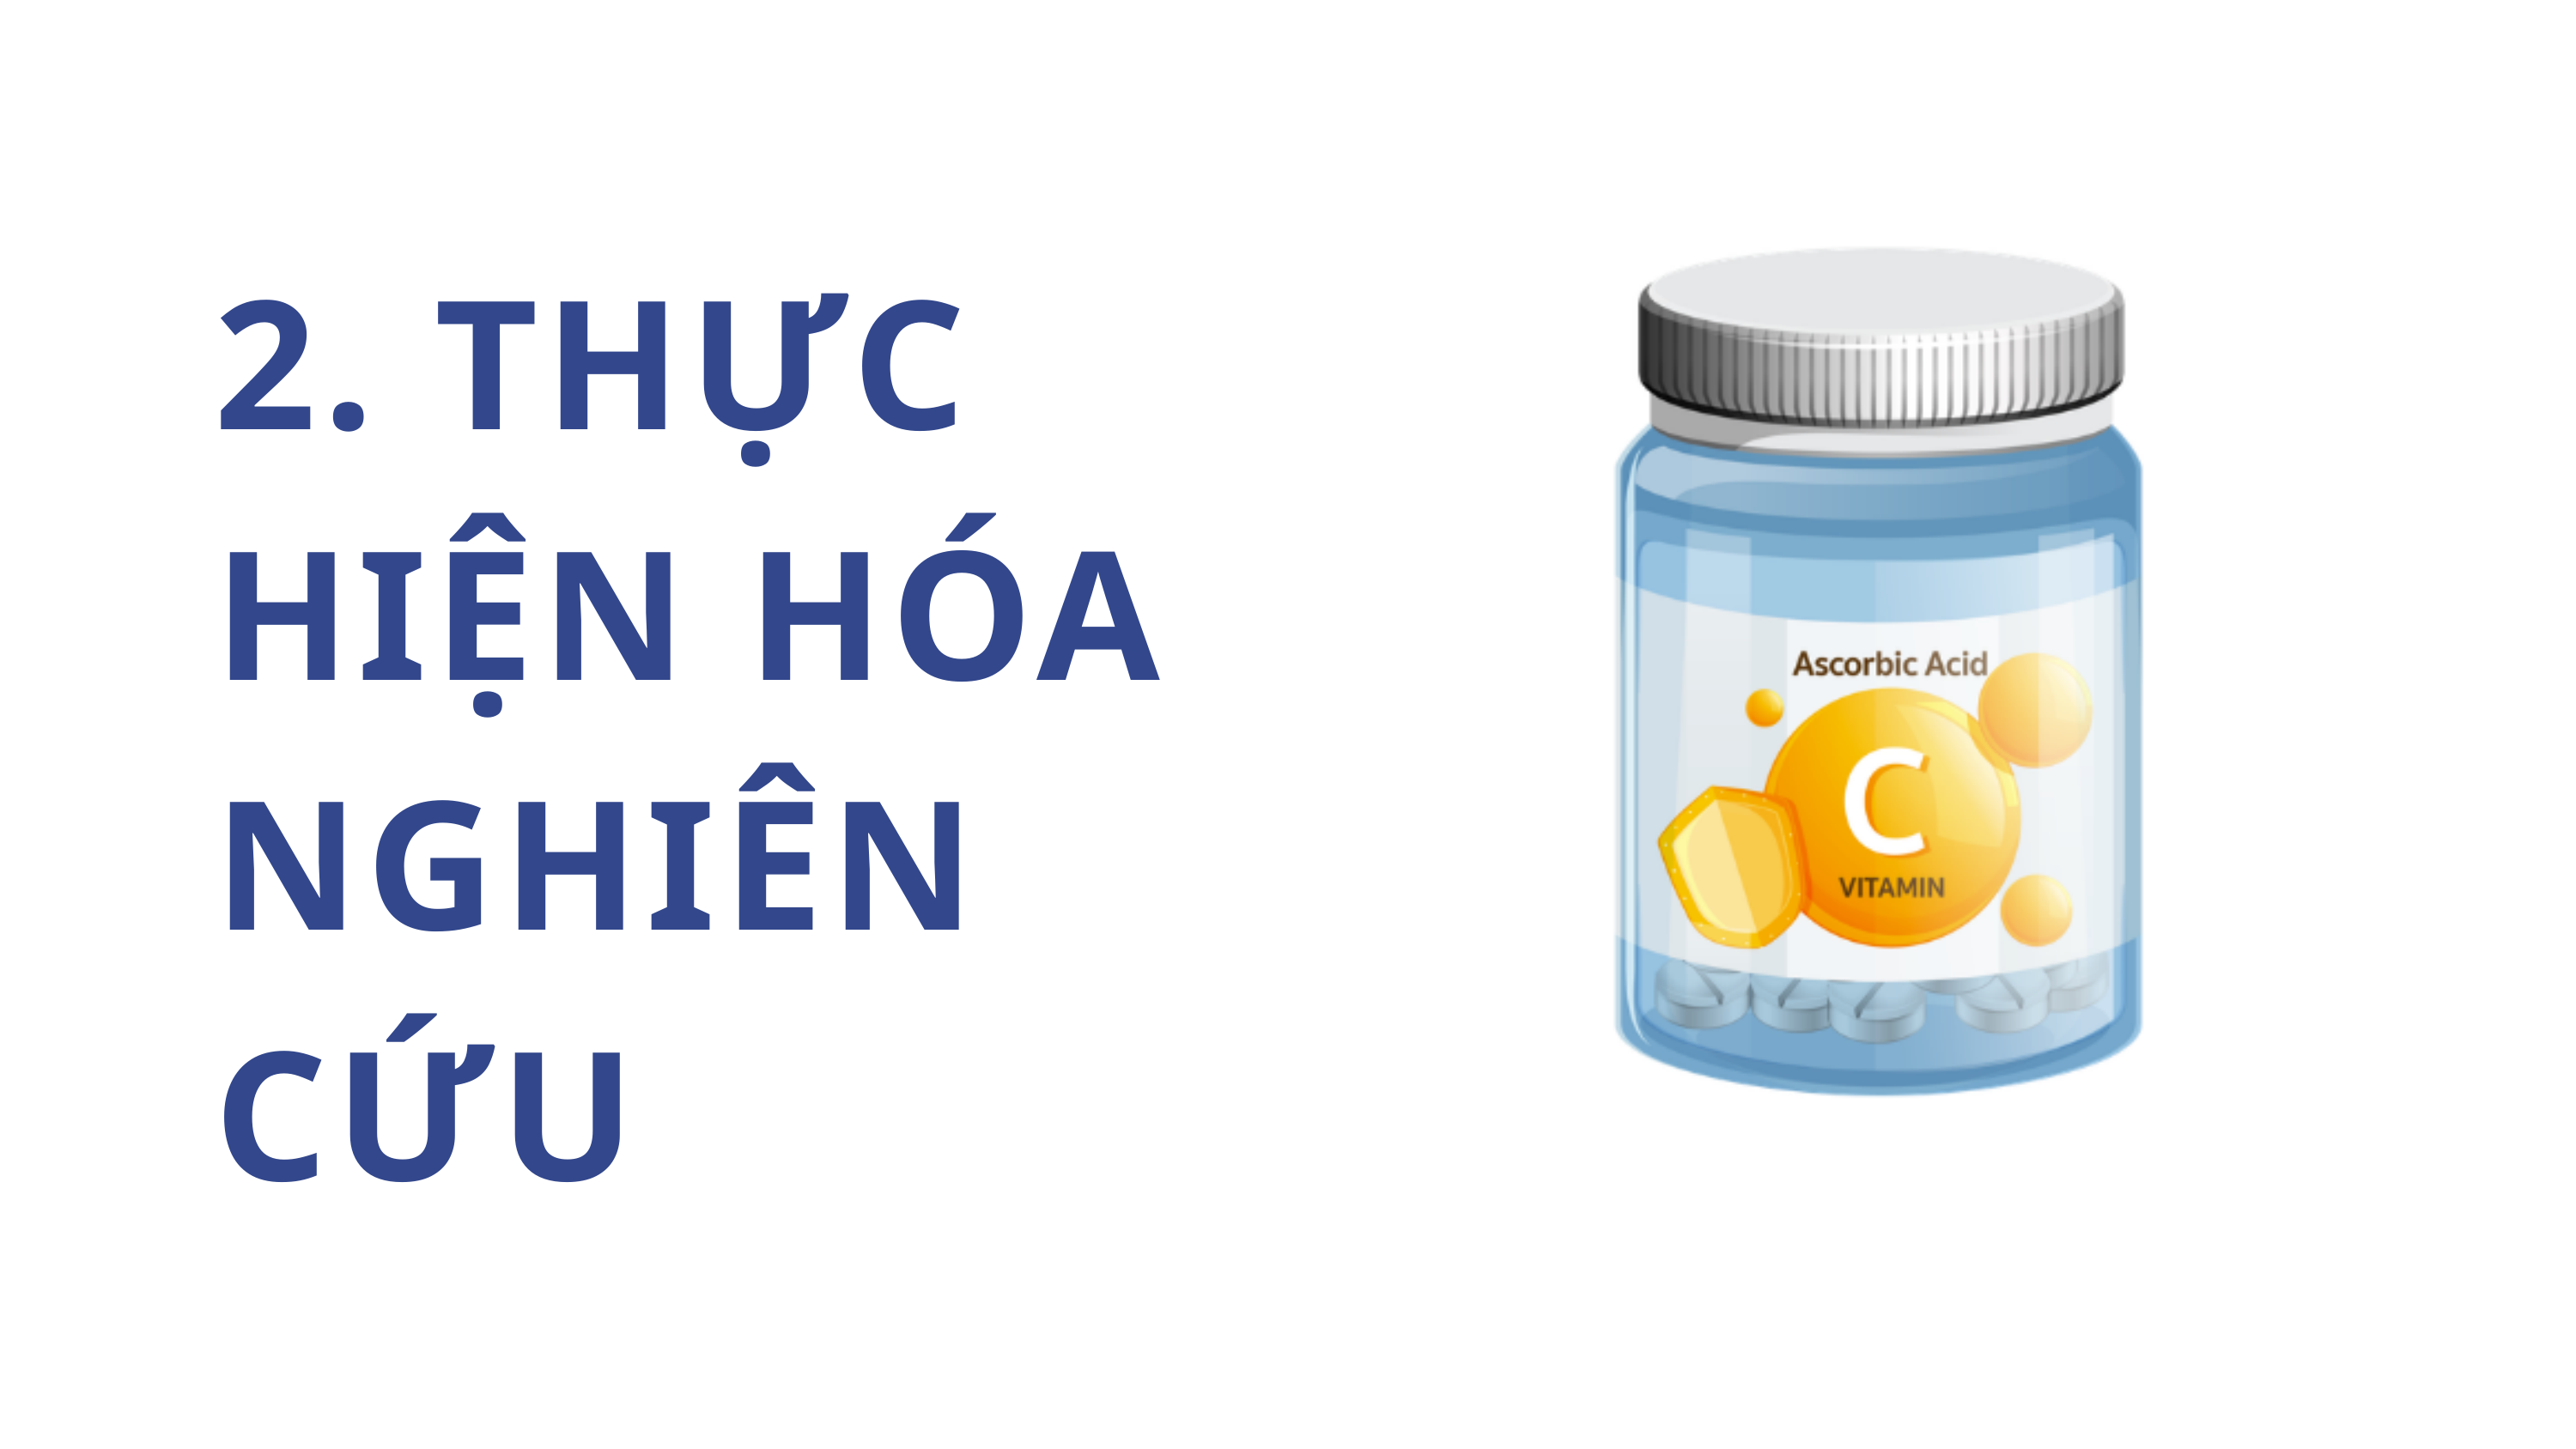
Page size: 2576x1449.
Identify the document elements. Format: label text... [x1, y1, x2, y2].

picture [1599, 197, 2157, 1100]
text_box 2. THỰC HIỆN HÓA NGHIÊN CỨU [214, 215, 1189, 1217]
